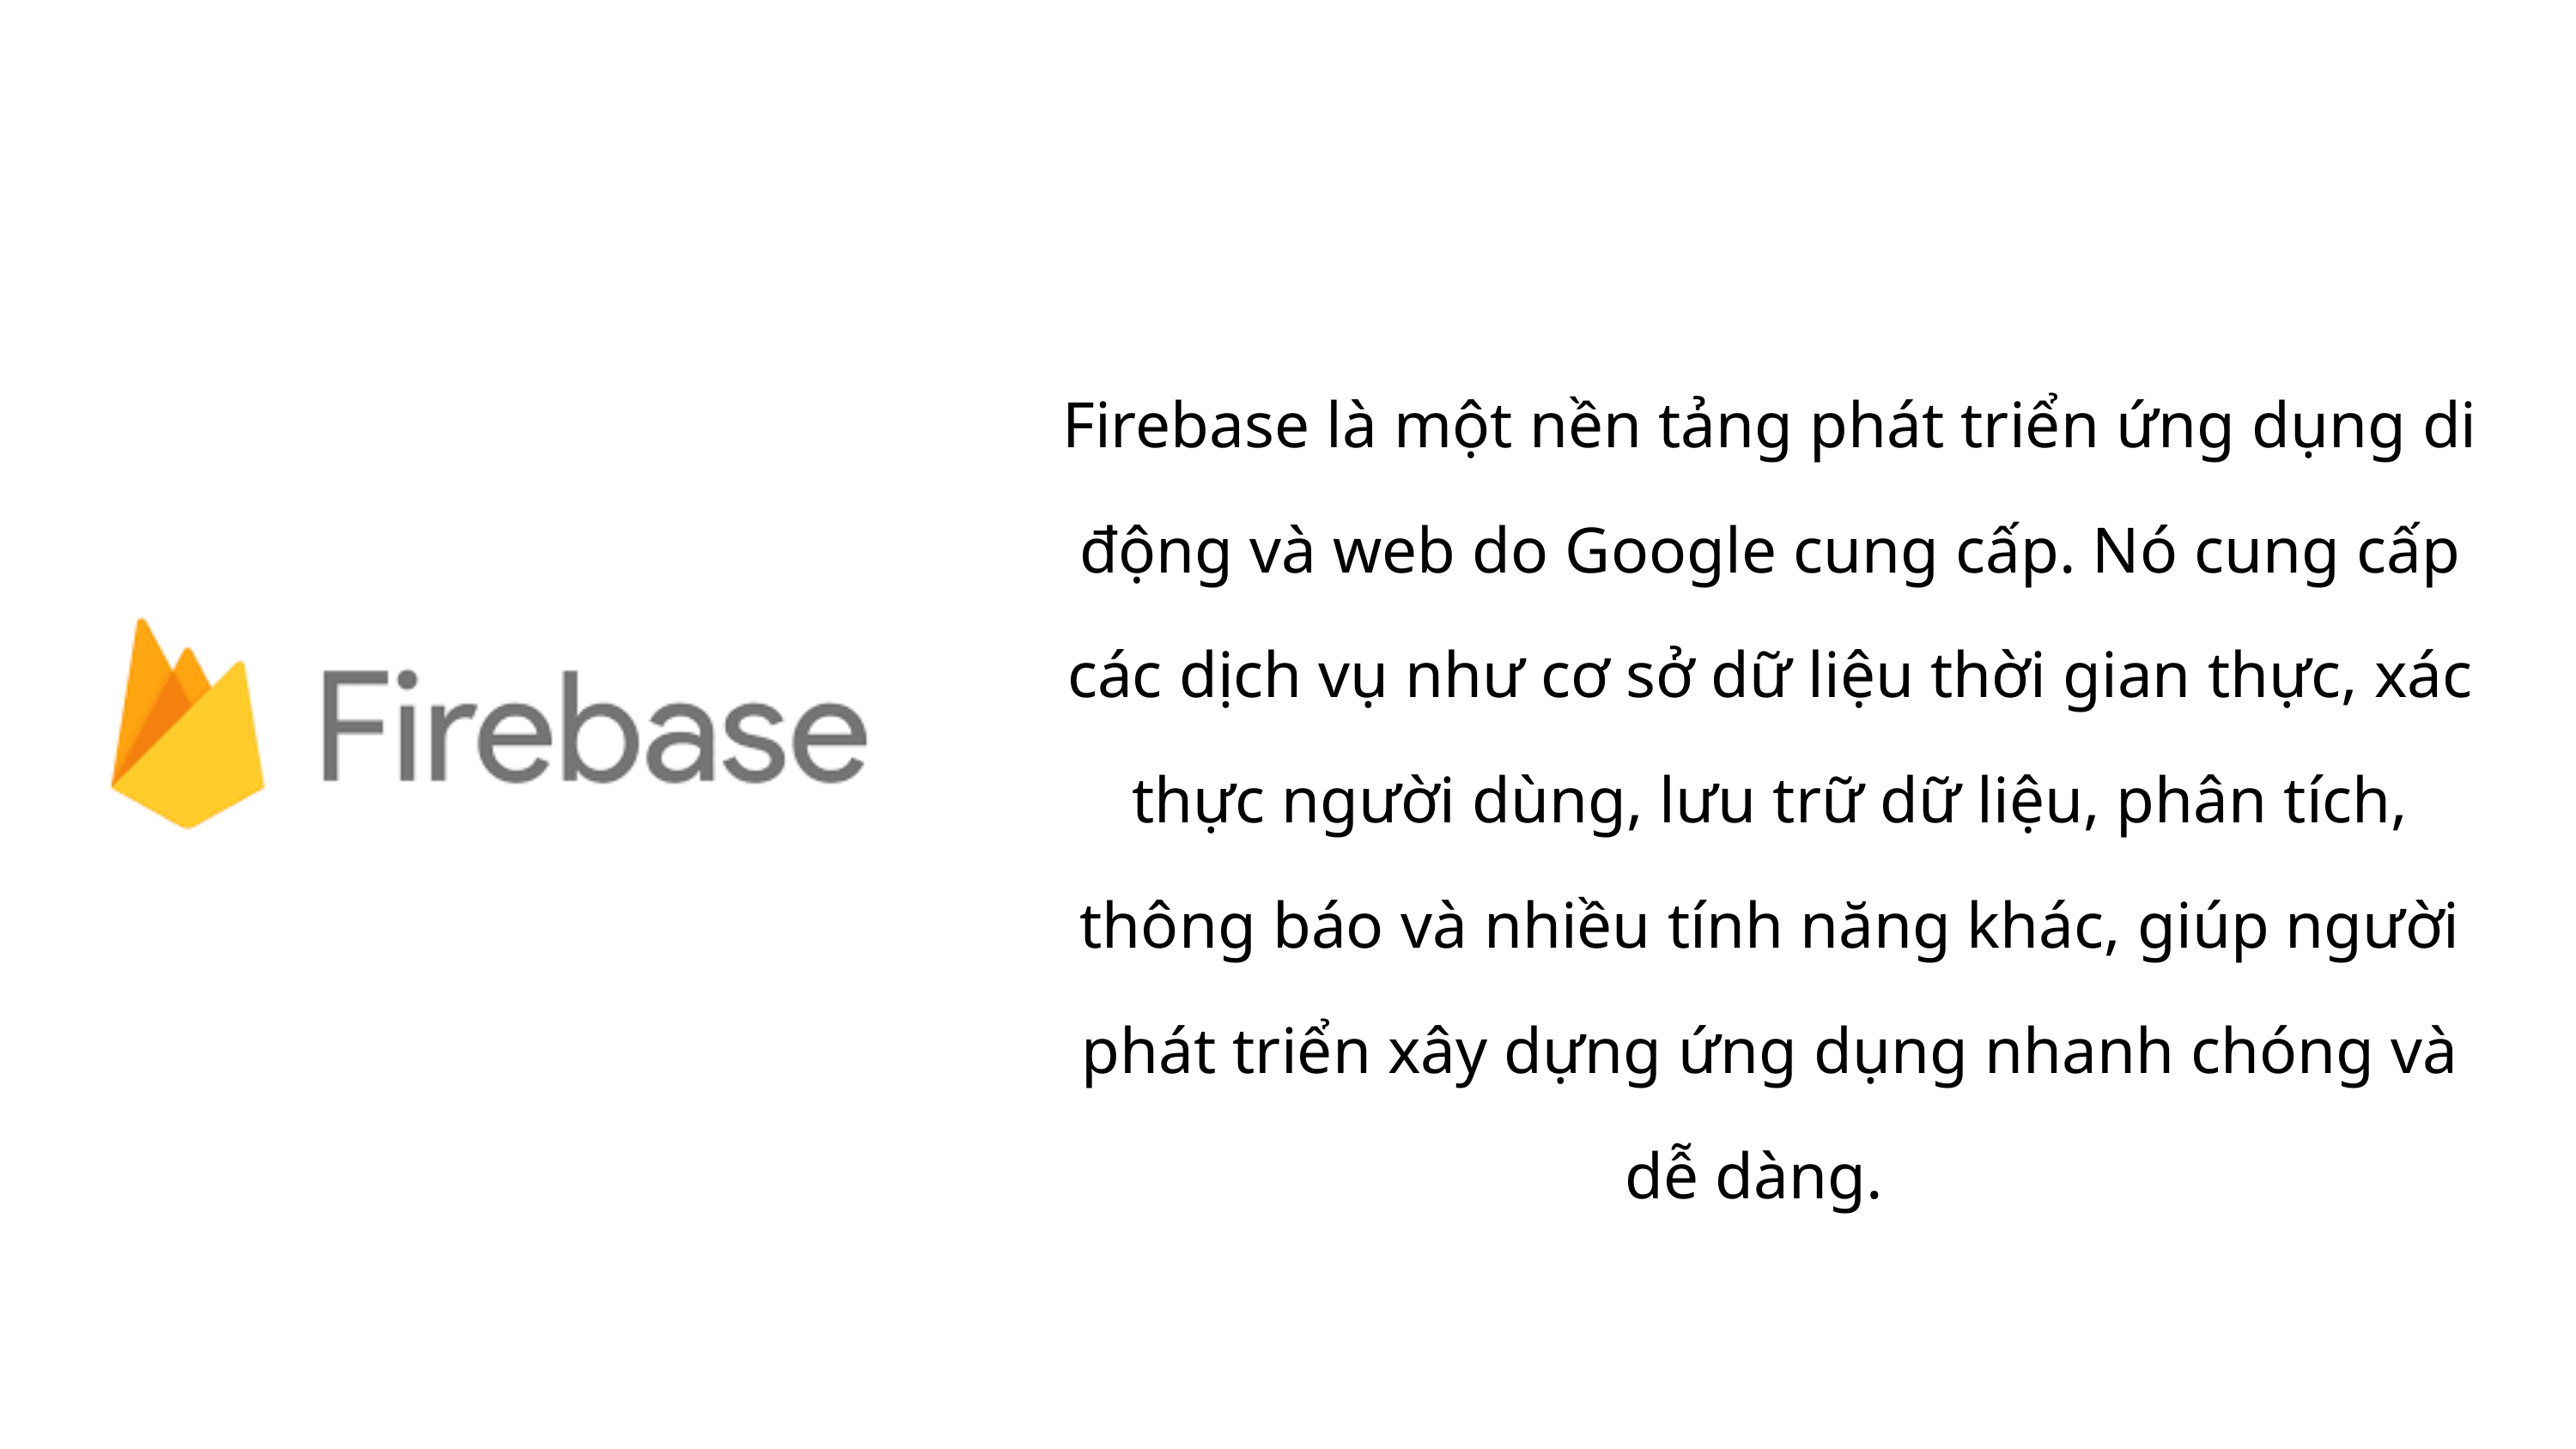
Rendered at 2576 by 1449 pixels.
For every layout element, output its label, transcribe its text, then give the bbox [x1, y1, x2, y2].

text_box [0, 556, 980, 892]
text_box Firebase là một nền tảng phát triển ứng dụng di động và web do Google cung cấp. Nó cung cấp các dịch vụ như cơ sở dữ liệu thời gian thực, xác thực người dùng, lưu trữ dữ liệu, phân tích, thông báo và nhiều tính năng khác, giúp người phát triển xây dựng ứng dụng nhanh chóng và dễ dàng. [1058, 335, 2483, 1211]
